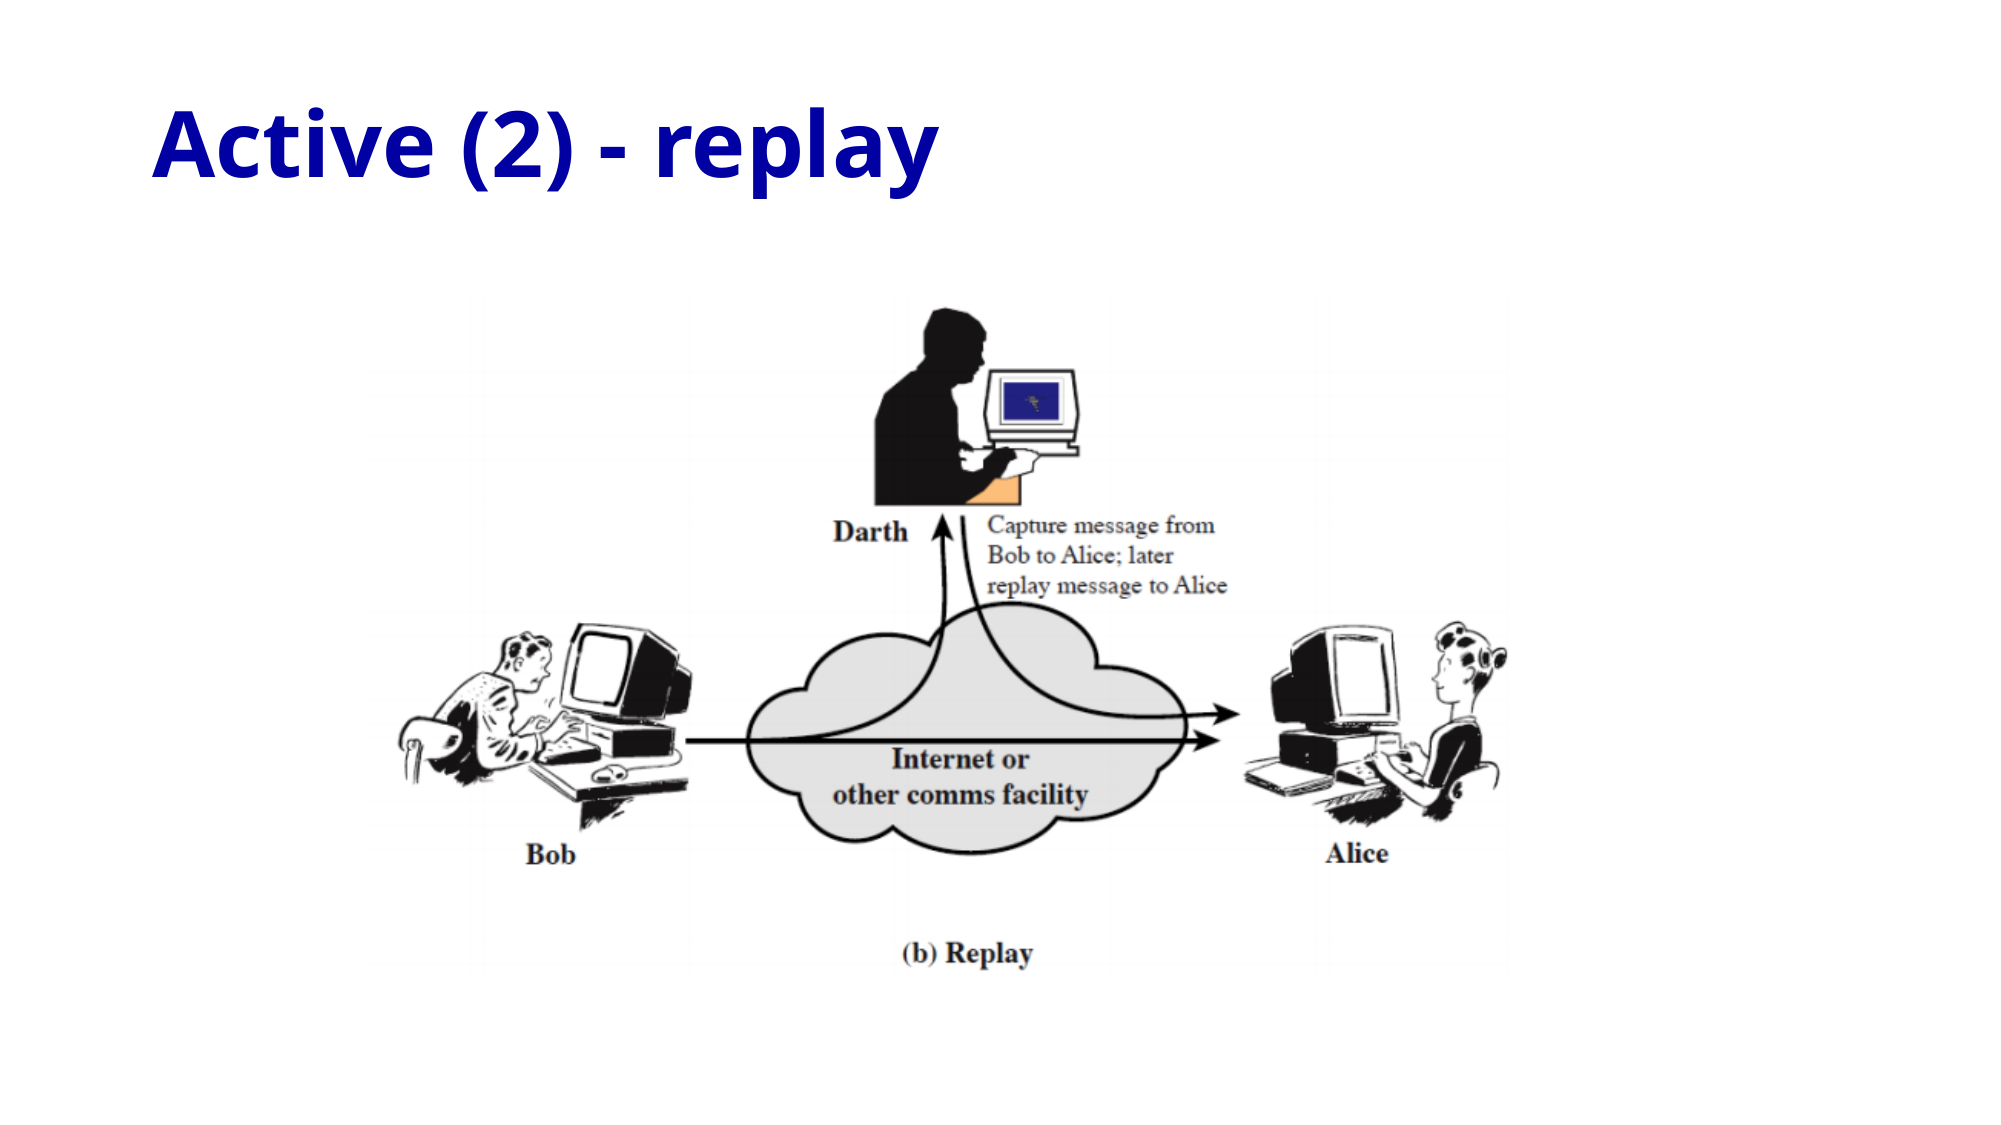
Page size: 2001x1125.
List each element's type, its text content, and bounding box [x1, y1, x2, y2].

title Active (2) - replay [137, 74, 1863, 221]
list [337, 295, 1613, 992]
